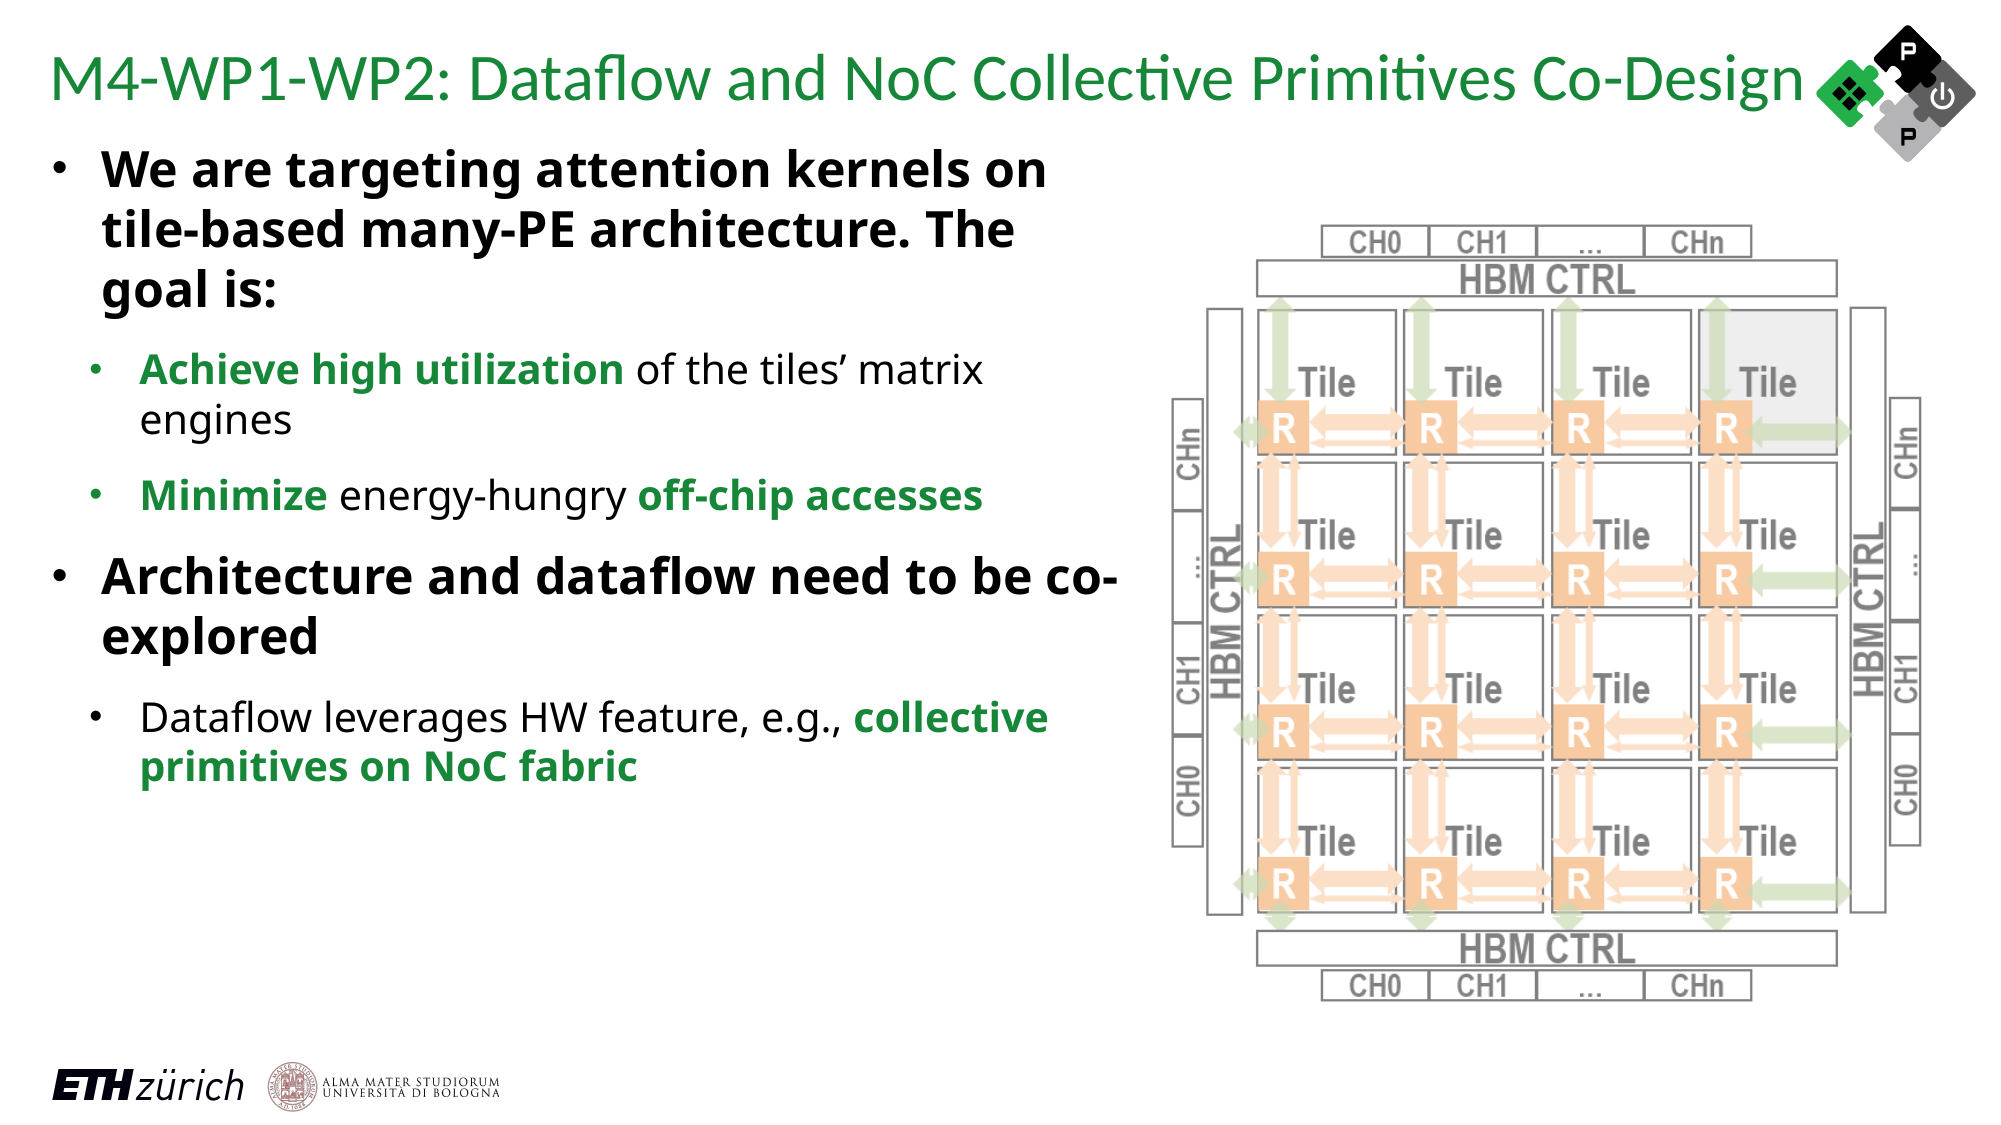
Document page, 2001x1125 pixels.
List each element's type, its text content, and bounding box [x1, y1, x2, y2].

picture [51, 1069, 244, 1101]
text_box [1115, 179, 1972, 1069]
picture [266, 1068, 319, 1113]
text_box M4-WP1-WP2: Dataflow and NoC Collective Primitives Co-Design [49, 27, 1826, 130]
picture [1815, 24, 1977, 163]
picture [1145, 205, 1926, 1005]
picture [322, 1074, 500, 1097]
text_box We are targeting attention kernels on tile-based many-PE architecture. The goal is: Achieve high utilization of the tiles’ matrix engines Minimize energy-hungry off-chip accesses Architecture and dataflow need to be co-explored Dataflow leverages HW feature, e.g., collective primitives on NoC fabric [51, 130, 1124, 1068]
